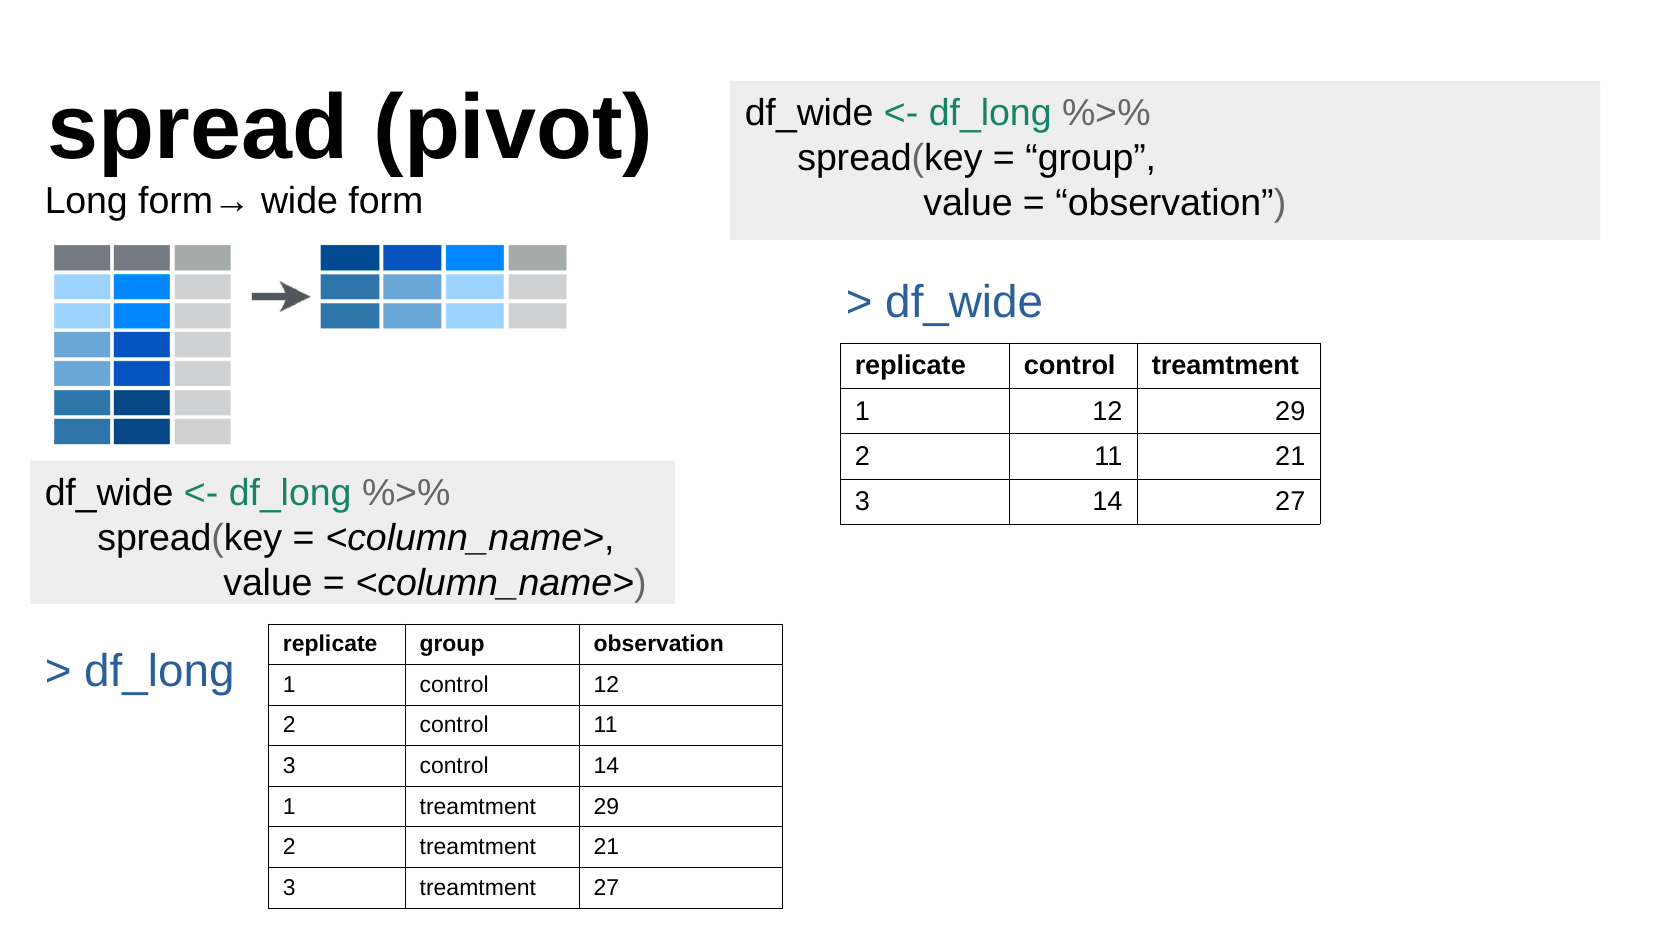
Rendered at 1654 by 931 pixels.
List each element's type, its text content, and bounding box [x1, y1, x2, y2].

table_cell 11 [580, 706, 782, 745]
table_cell 21 [1138, 434, 1320, 479]
table_cell 2 [269, 827, 405, 867]
table_cell 3 [269, 746, 405, 786]
text_box df_wide <- df_long %>% spread(key = <column_name>, value = <column_name>) [30, 460, 675, 604]
table_cell 29 [580, 787, 782, 826]
table_cell 29 [1138, 389, 1320, 433]
text_box > df_wide [831, 263, 1077, 330]
text_box Long form→ wide form [30, 169, 615, 238]
table_header replicate [841, 344, 1009, 388]
table_cell 12 [580, 665, 782, 705]
table_cell treamtment [406, 827, 579, 867]
table_cell 12 [1010, 389, 1137, 433]
picture [44, 237, 571, 446]
table_header control [1010, 344, 1137, 388]
table_cell 1 [269, 787, 405, 826]
table_cell 2 [841, 434, 1009, 479]
table_header treamtment [1138, 344, 1320, 388]
table_cell control [406, 706, 579, 745]
table_cell treamtment [406, 787, 579, 826]
table_cell 2 [269, 706, 405, 745]
table_header group [406, 625, 579, 664]
table_cell 21 [580, 827, 782, 867]
table_cell 27 [580, 868, 782, 908]
table_header replicate [269, 625, 405, 664]
table_cell control [406, 746, 579, 786]
table_cell control [406, 665, 579, 705]
table_cell 1 [841, 389, 1009, 433]
table_cell 3 [269, 868, 405, 908]
text_box df_wide <- df_long %>% spread(key = “group”, value = “observation”) [730, 80, 1601, 240]
table_cell 14 [580, 746, 782, 786]
table_cell 14 [1010, 480, 1137, 524]
table_cell 1 [269, 665, 405, 705]
table_cell 27 [1138, 480, 1320, 524]
table_cell treamtment [406, 868, 579, 908]
table_cell 11 [1010, 434, 1137, 479]
table_header observation [580, 625, 782, 664]
text_box > df_long [30, 633, 268, 700]
table_cell 3 [841, 480, 1009, 524]
text_box spread (pivot) [33, 59, 1560, 180]
